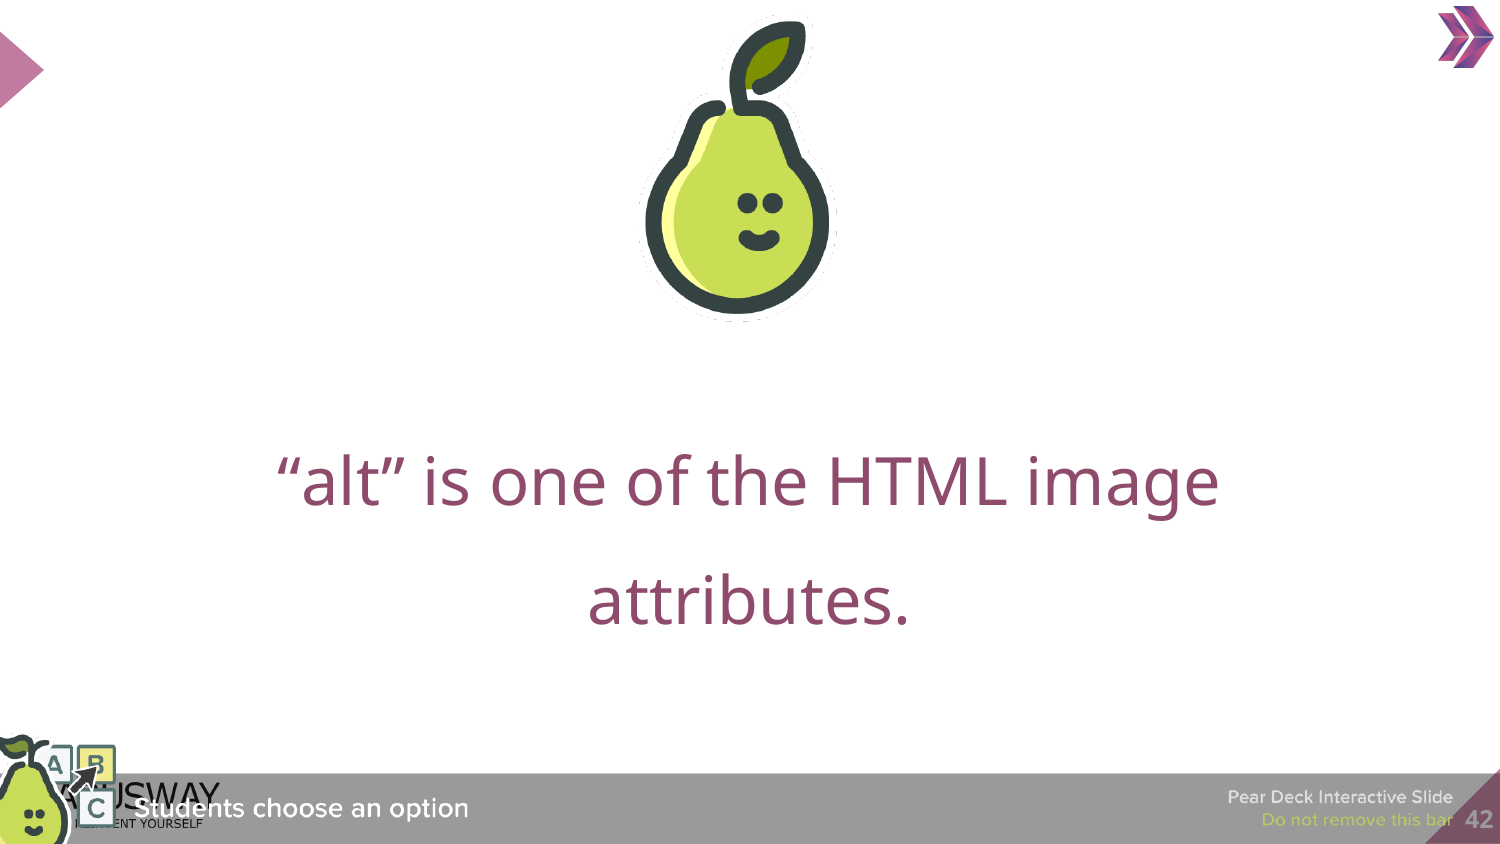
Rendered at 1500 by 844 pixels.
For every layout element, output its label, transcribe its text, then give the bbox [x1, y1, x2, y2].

text_box “alt” is one of the HTML image attributes. [122, 398, 1378, 509]
picture [1438, 6, 1494, 68]
picture [0, 726, 1500, 844]
picture [637, 13, 837, 322]
